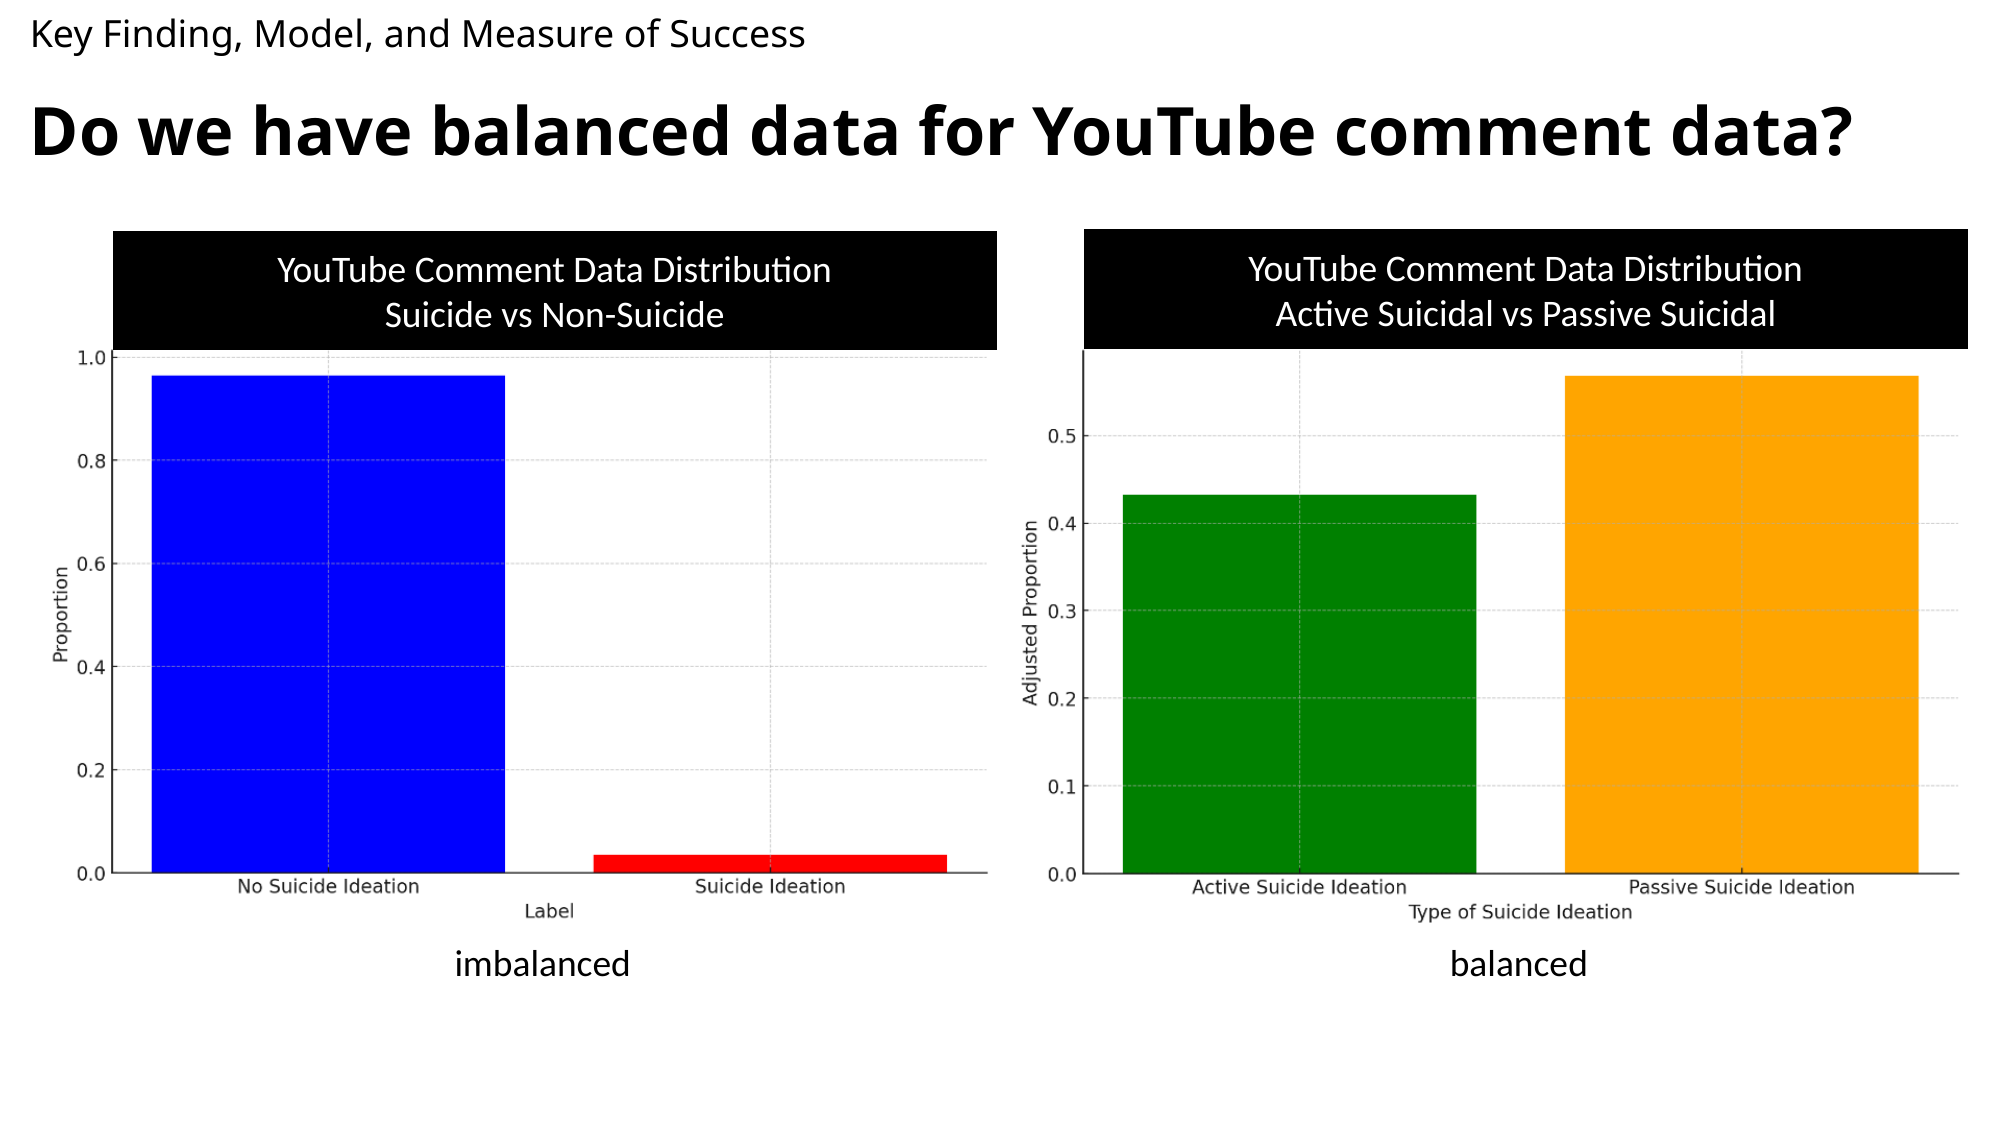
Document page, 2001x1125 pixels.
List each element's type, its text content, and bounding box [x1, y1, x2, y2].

text_box YouTube Comment Data Distribution Active Suicidal vs Passive Suicidal [1084, 229, 1968, 308]
picture [1004, 308, 1977, 934]
picture [35, 312, 996, 930]
text_box YouTube Comment Data Distribution Suicide vs Non-Suicide [113, 231, 997, 350]
text_box Do we have balanced data for YouTube comment data? [14, 59, 1977, 209]
title Key Finding, Model, and Measure of Success [14, 10, 1863, 59]
text_box balanced [1347, 934, 1691, 992]
text_box imbalanced [371, 931, 715, 992]
